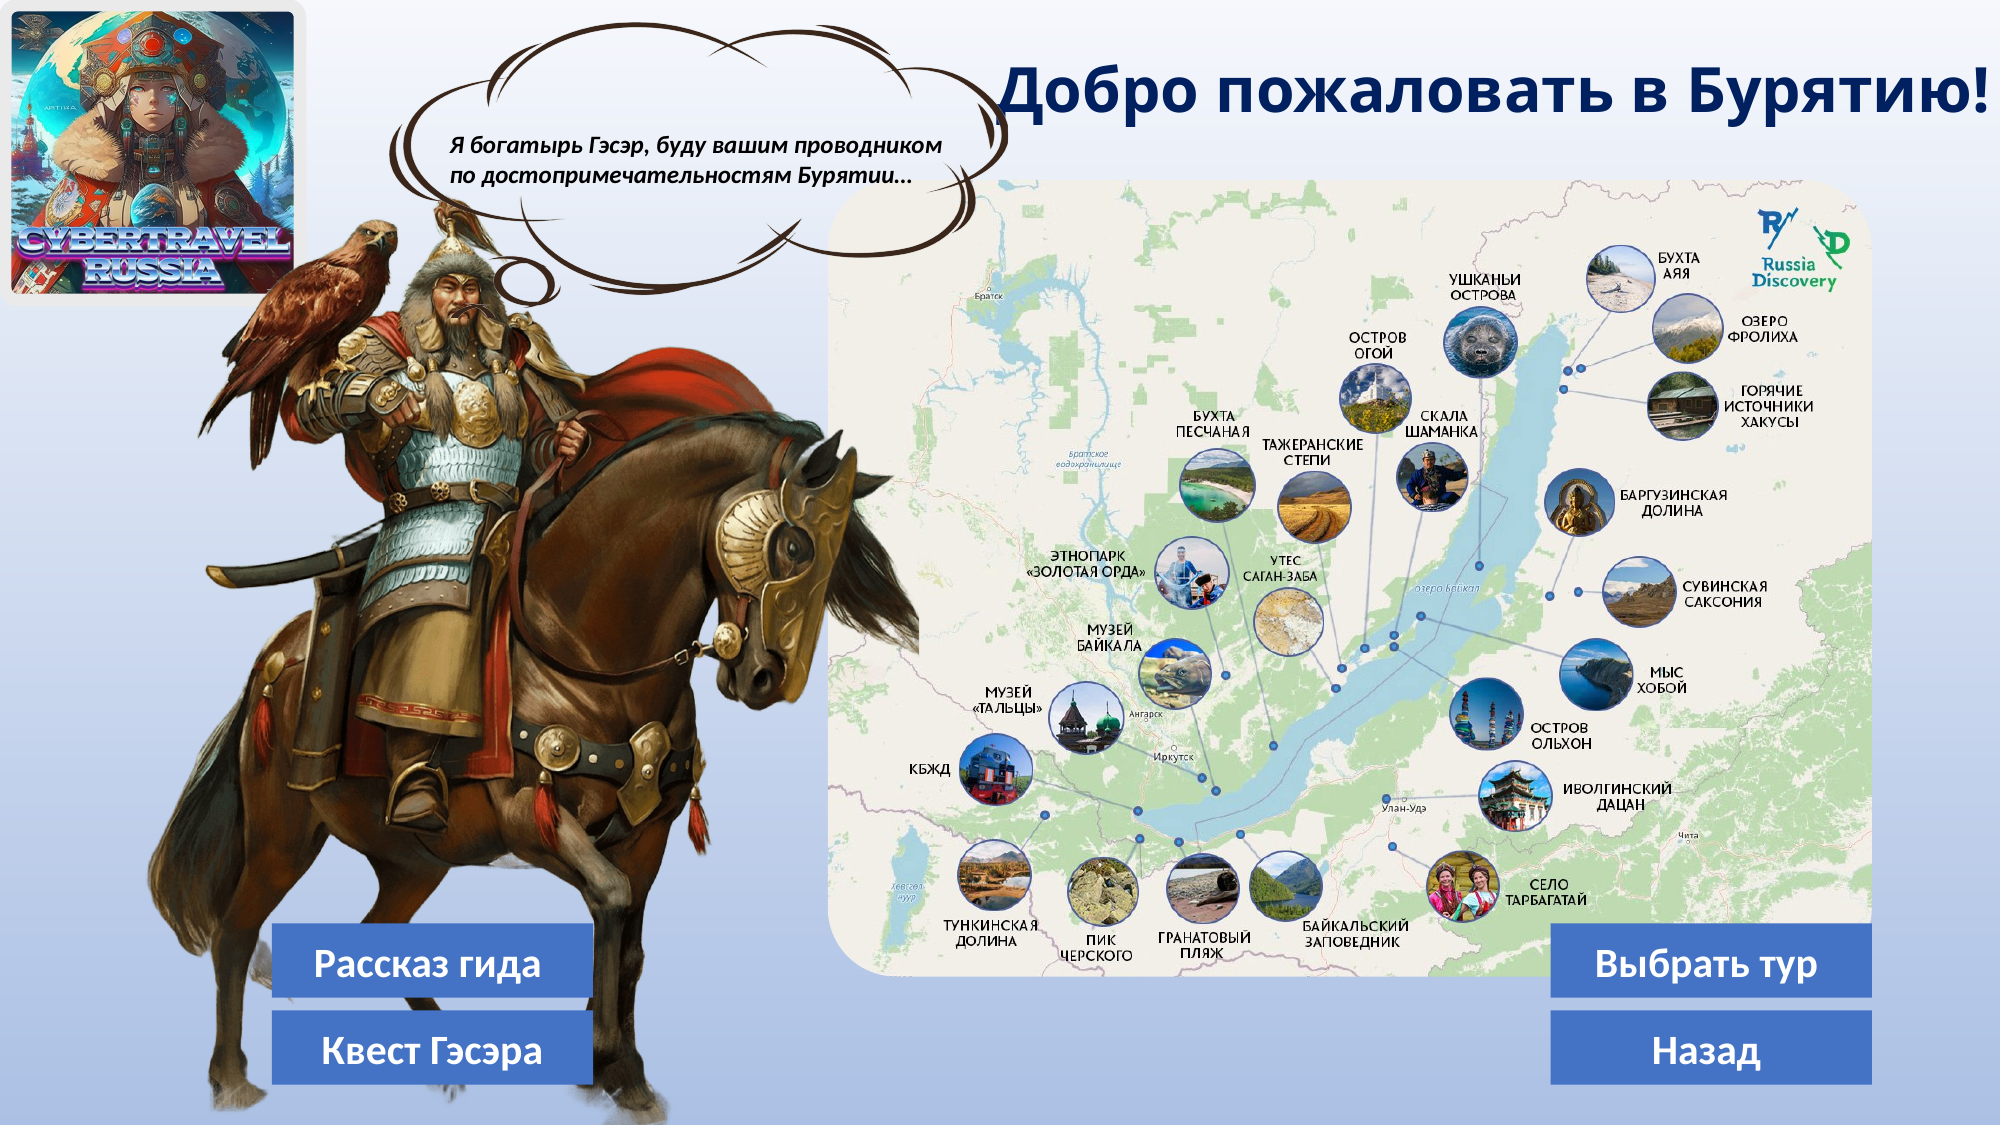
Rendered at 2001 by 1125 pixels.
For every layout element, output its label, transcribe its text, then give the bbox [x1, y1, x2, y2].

text_box Назад [1550, 1009, 1873, 1086]
picture [5, 5, 1872, 1125]
text_box Добро пожаловать в Бурятию! [1009, 43, 2000, 133]
text_box Выбрать тур [1550, 922, 1873, 999]
